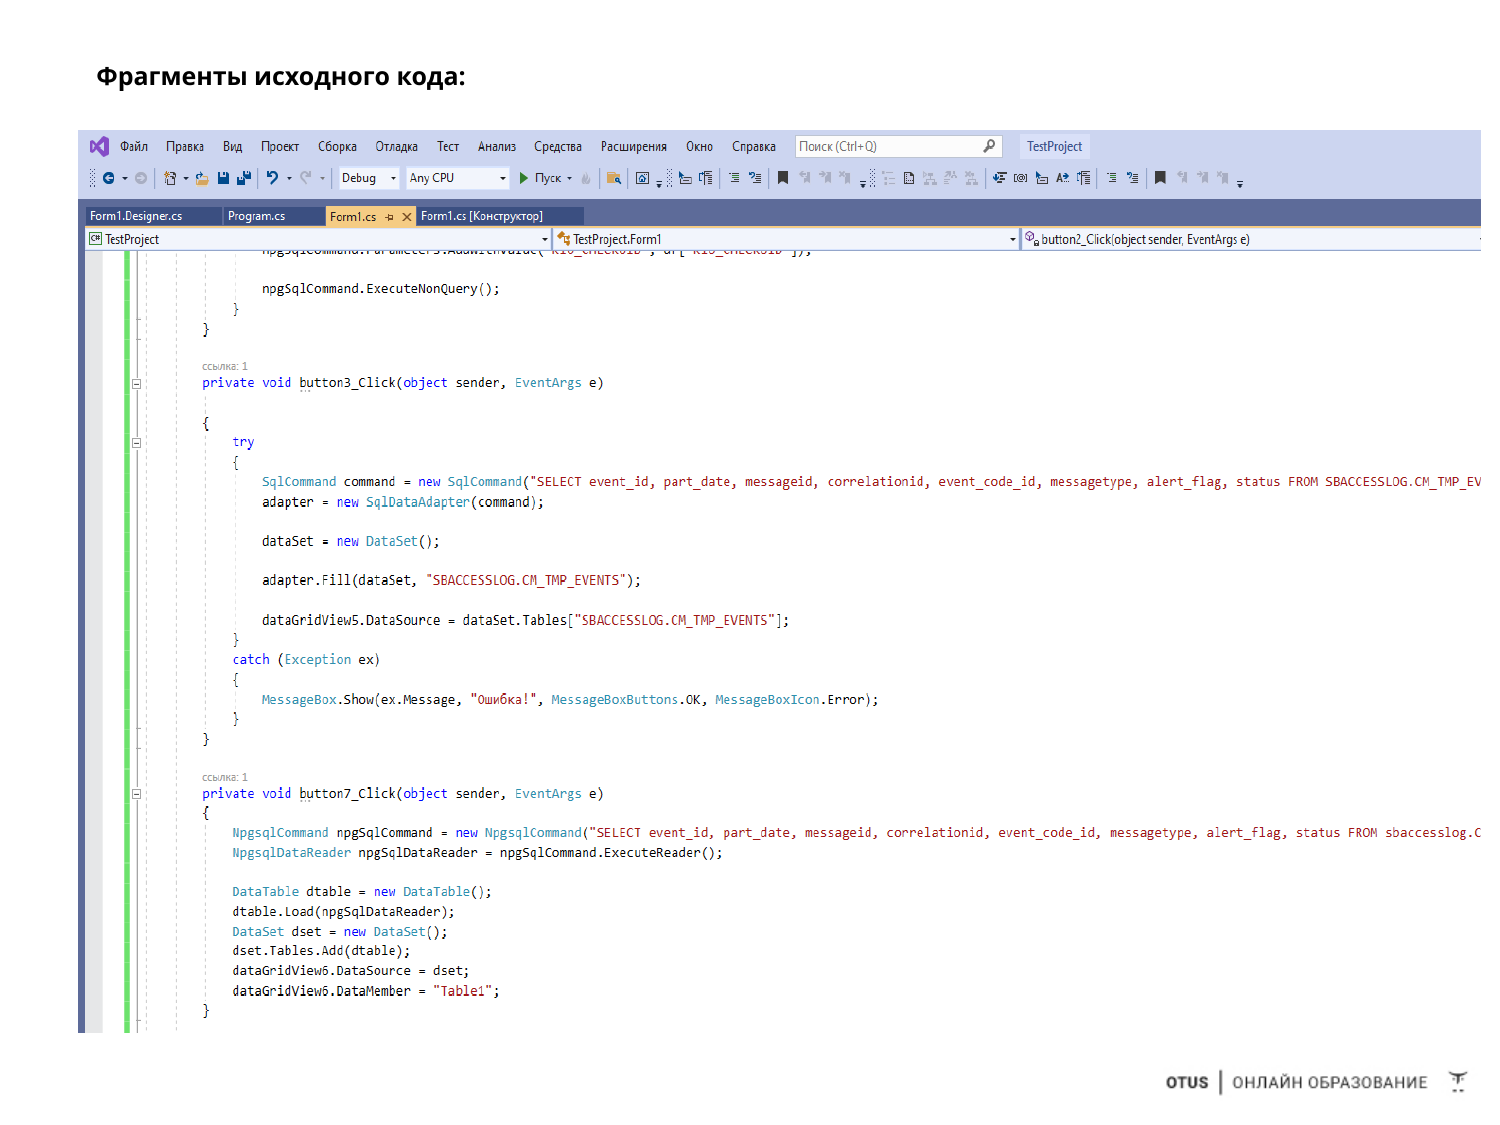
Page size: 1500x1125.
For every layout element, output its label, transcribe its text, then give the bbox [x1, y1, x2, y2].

title Фрагменты исходного кода: [81, 43, 1384, 108]
picture [0, 0, 1500, 1125]
